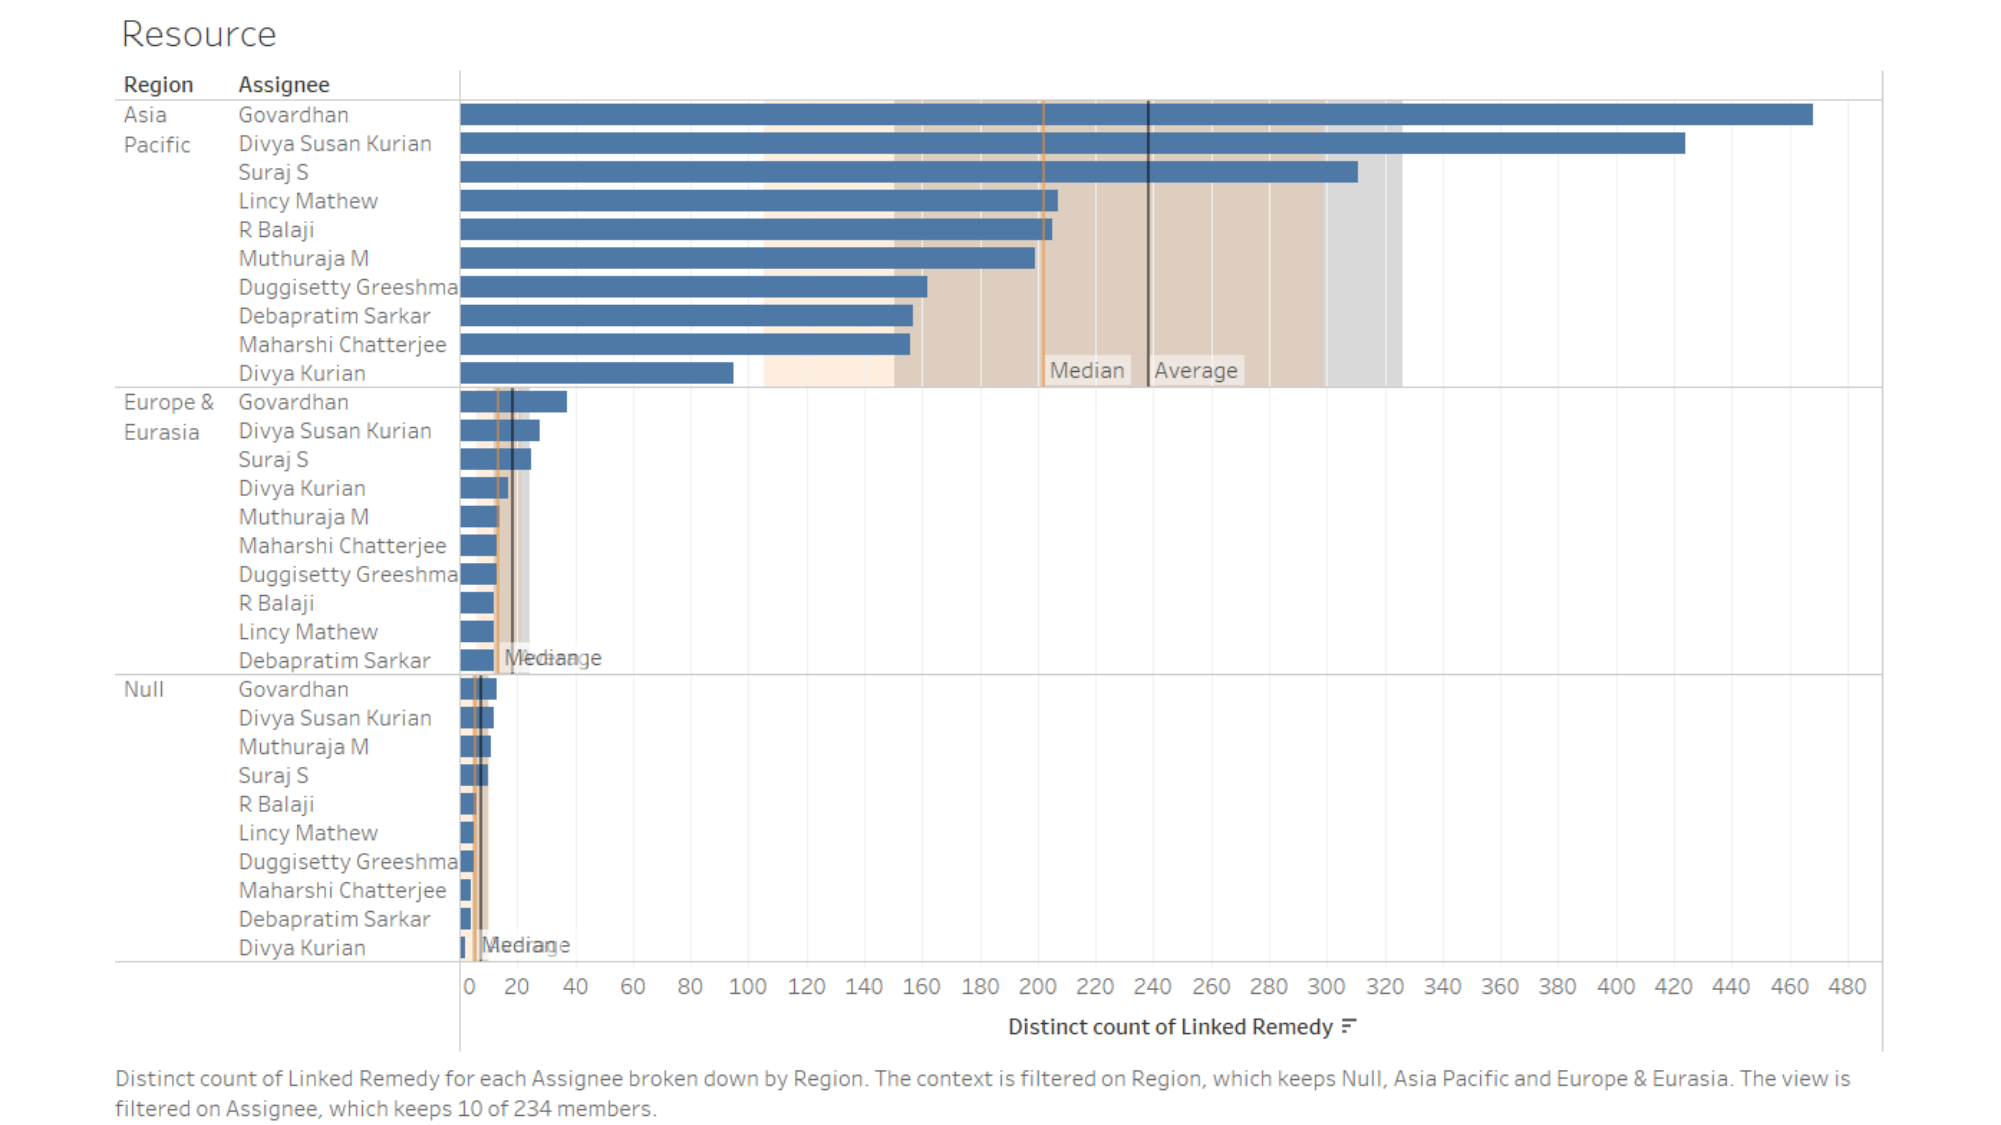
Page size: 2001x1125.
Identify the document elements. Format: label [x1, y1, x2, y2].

picture [115, 0, 1885, 1125]
